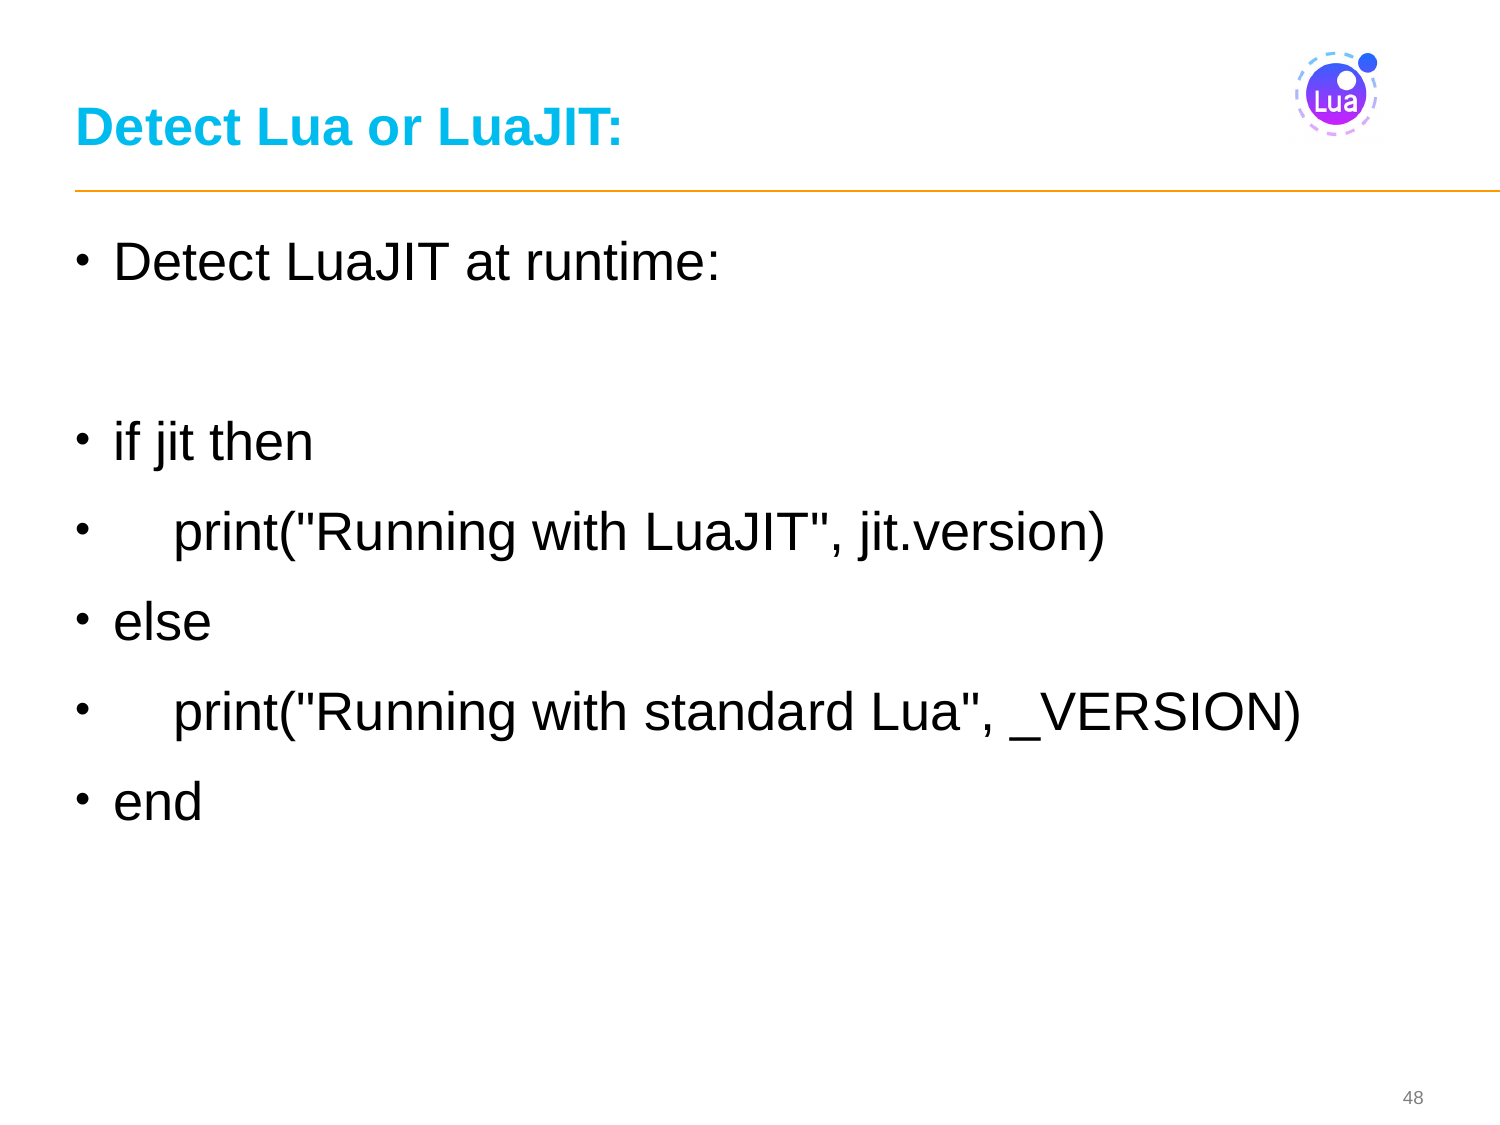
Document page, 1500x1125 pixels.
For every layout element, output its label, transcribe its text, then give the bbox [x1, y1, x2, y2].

title Detect Lua or LuaJIT: [75, 27, 1422, 157]
list Detect LuaJIT at runtime: if jit then print("Running with LuaJIT", jit.version) else print("Running with standard Lua", _VERSION) end [75, 226, 1425, 1018]
